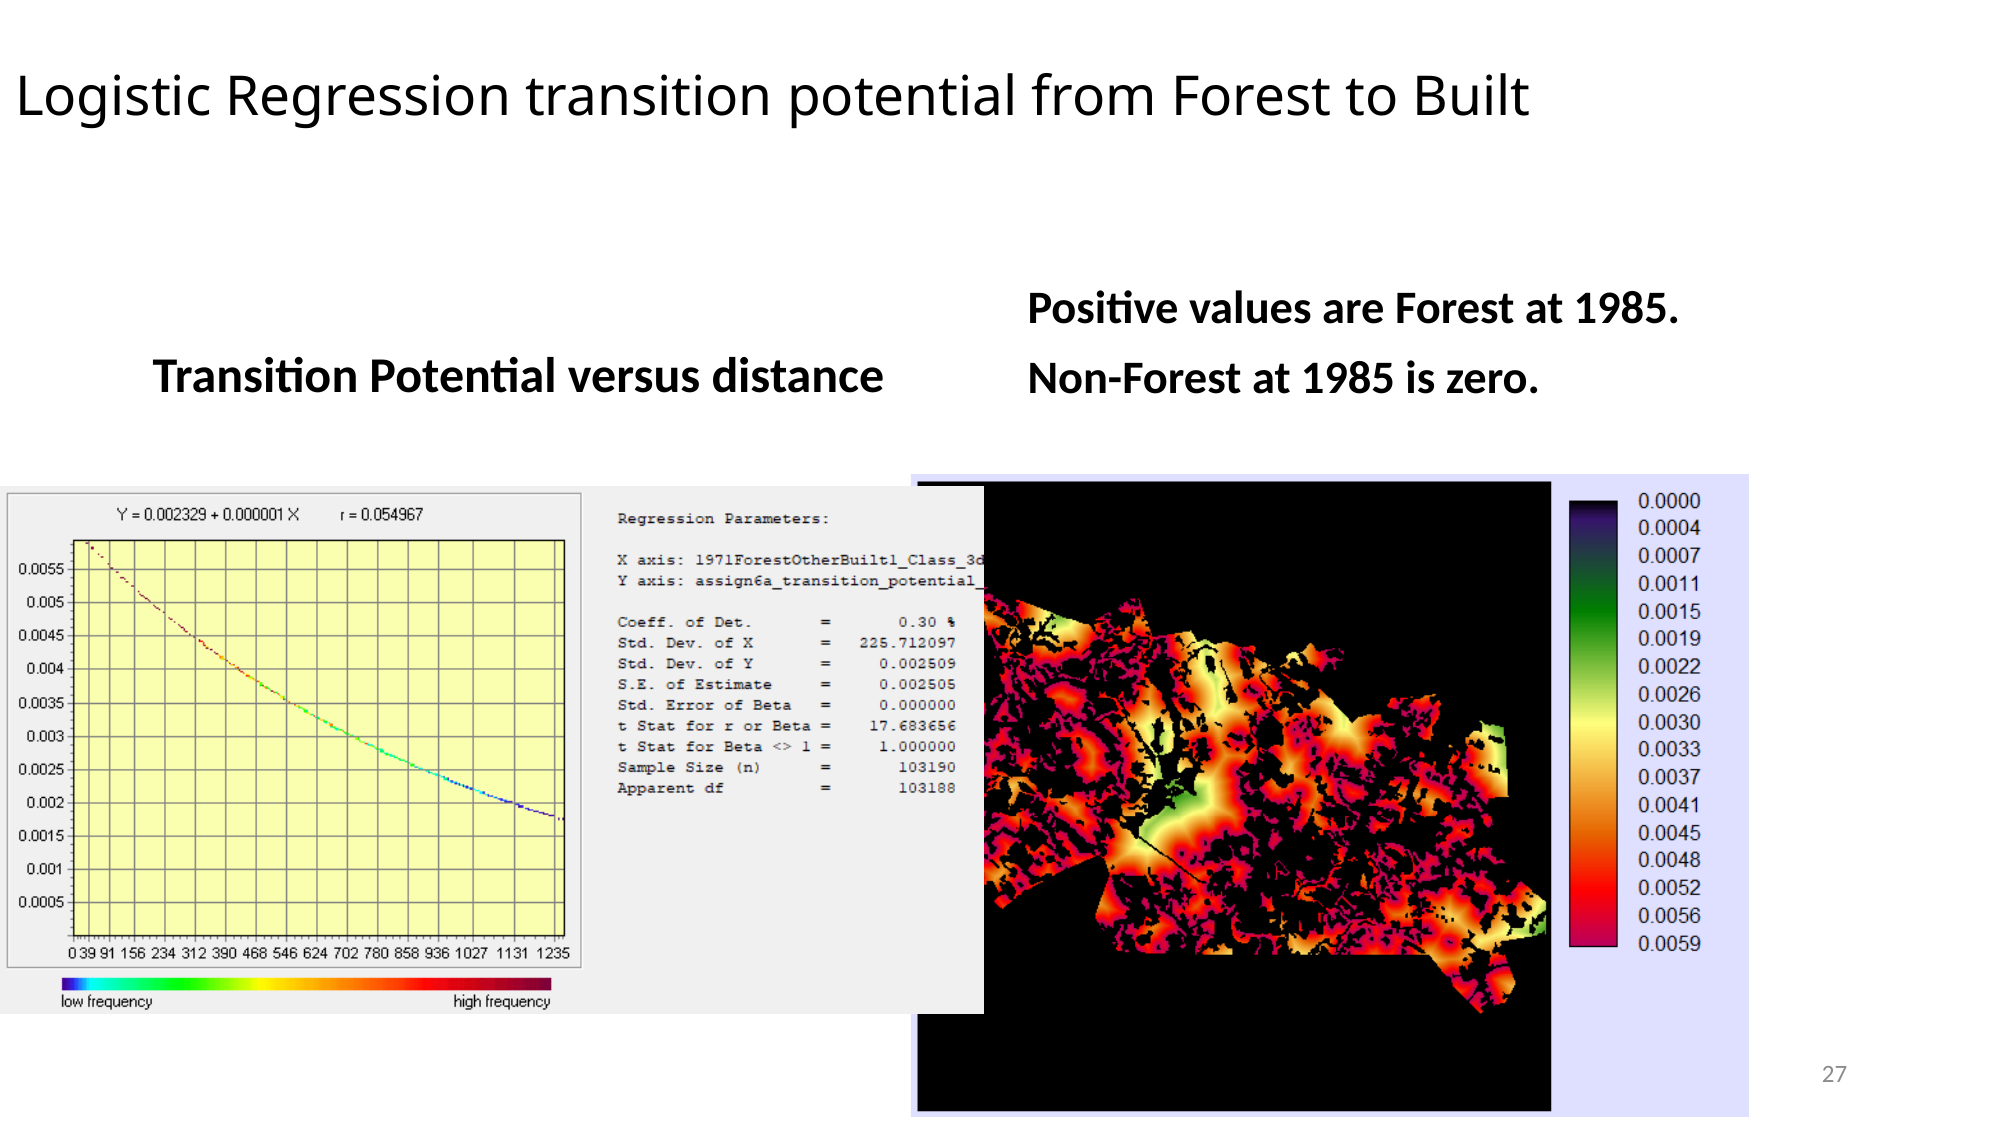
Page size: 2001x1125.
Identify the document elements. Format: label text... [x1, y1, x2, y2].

list Positive values are Forest at 1985. Non-Forest at 1985 is zero. [1012, 275, 1863, 411]
slide_number 27 [1749, 1042, 1863, 1103]
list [0, 486, 984, 1014]
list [910, 474, 1749, 1117]
list Transition Potential versus distance [137, 275, 984, 411]
title Logistic Regression transition potential from Forest to Built [0, 59, 2000, 136]
